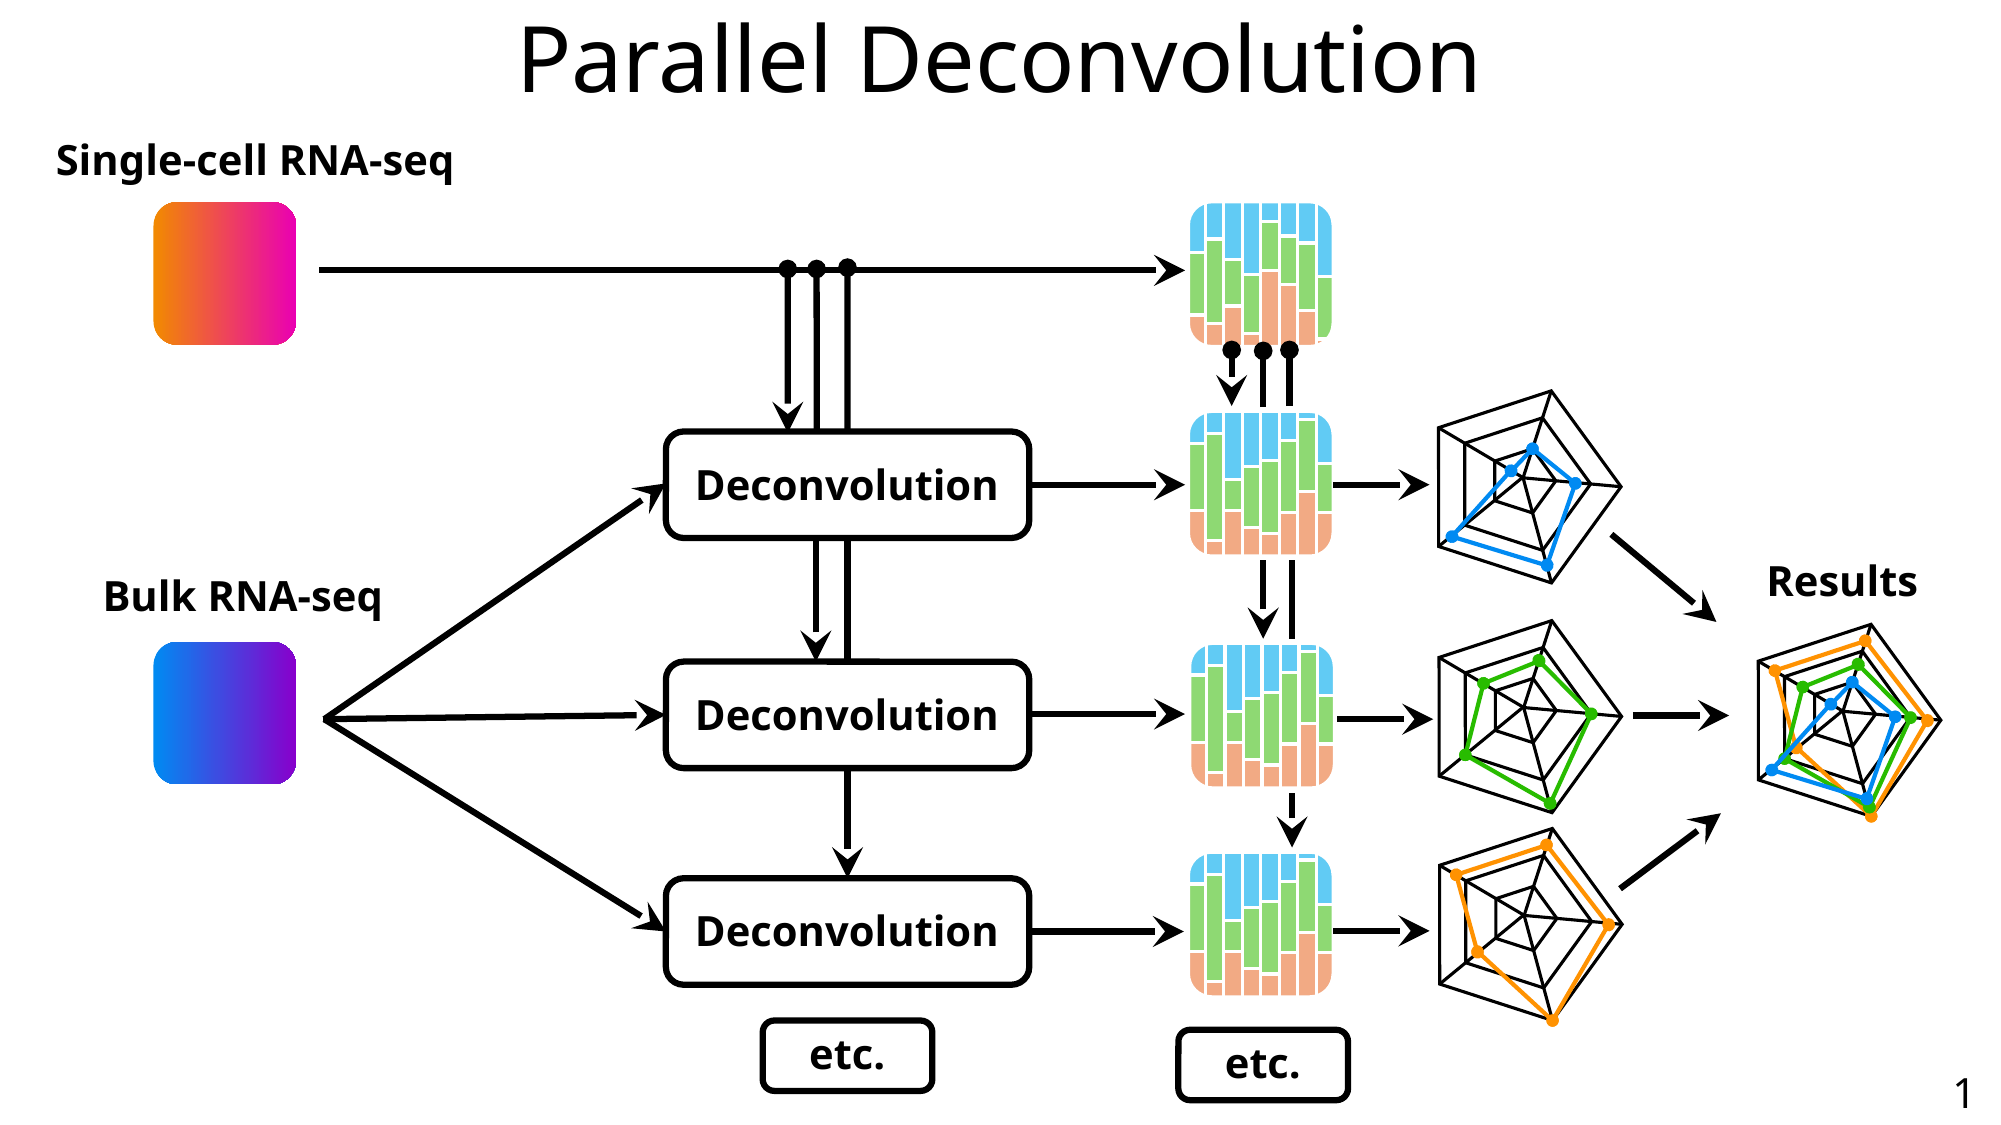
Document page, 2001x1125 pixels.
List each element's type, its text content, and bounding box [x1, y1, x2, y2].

text_box 14 [1928, 1059, 2000, 1125]
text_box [1476, 950, 1553, 1022]
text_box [1538, 659, 1592, 715]
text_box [1857, 663, 1911, 718]
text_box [1464, 754, 1551, 804]
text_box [1455, 844, 1546, 876]
text_box Results [1743, 547, 1942, 613]
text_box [1784, 686, 1804, 703]
text_box Single-cell RNA-seq [33, 126, 478, 192]
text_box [1832, 758, 1866, 769]
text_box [1866, 716, 1896, 799]
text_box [1427, 823, 1623, 1022]
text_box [1183, 406, 1339, 562]
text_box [1510, 448, 1533, 472]
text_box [323, 482, 667, 720]
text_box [1802, 664, 1860, 688]
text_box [1549, 715, 1592, 804]
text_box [1872, 722, 1928, 817]
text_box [1771, 703, 1832, 771]
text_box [1870, 718, 1911, 808]
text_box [1183, 847, 1339, 1002]
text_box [1746, 619, 1942, 817]
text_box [1451, 536, 1548, 567]
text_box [1183, 196, 1339, 352]
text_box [1619, 812, 1722, 890]
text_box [1455, 876, 1479, 953]
text_box [151, 640, 298, 787]
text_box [1464, 682, 1484, 754]
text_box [1864, 640, 1928, 722]
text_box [1546, 844, 1610, 926]
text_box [1451, 470, 1512, 538]
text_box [1832, 746, 1866, 758]
text_box [151, 200, 298, 347]
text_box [323, 720, 667, 932]
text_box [665, 661, 1030, 769]
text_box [1610, 533, 1717, 623]
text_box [1426, 385, 1622, 584]
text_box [1184, 638, 1340, 794]
text_box Bulk RNA-seq [48, 562, 323, 628]
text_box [762, 1019, 933, 1092]
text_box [1552, 926, 1610, 1022]
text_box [1427, 615, 1623, 814]
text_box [665, 430, 1030, 539]
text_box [1482, 660, 1540, 684]
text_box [665, 877, 1030, 986]
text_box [1177, 1029, 1349, 1101]
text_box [1771, 769, 1868, 800]
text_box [1531, 448, 1576, 484]
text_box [1795, 808, 1872, 817]
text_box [1774, 672, 1797, 703]
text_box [1830, 681, 1853, 705]
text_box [1784, 799, 1870, 808]
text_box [1851, 681, 1896, 718]
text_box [1774, 640, 1864, 672]
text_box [1546, 482, 1576, 566]
text_box Parallel Deconvolution [295, 0, 1705, 119]
